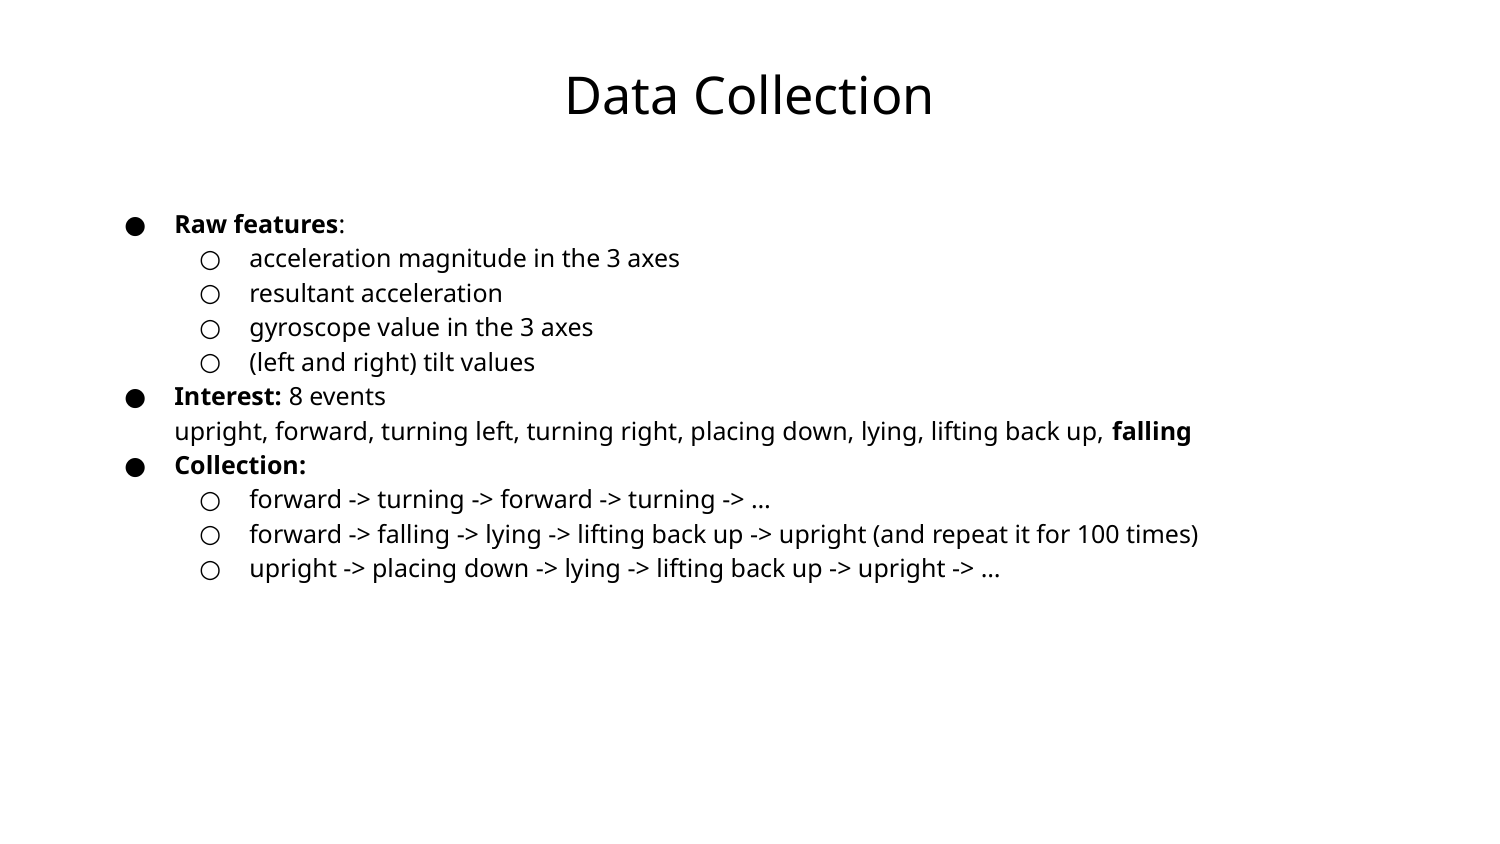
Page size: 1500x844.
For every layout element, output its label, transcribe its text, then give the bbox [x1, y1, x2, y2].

title Data Collection [84, 48, 1416, 142]
list Raw features: acceleration magnitude in the 3 axes resultant acceleration gyroscope value in the 3 axes (left and right) tilt values Interest: 8 events upright, forward, turning left, turning right, placing down, lying, lifting back up, falling Collection: forward -> turning -> forward -> turning -> … forward -> falling -> lying -> lifting back up -> upright (and repeat it for 100 times) upright -> placing down -> lying -> lifting back up -> upright -> … [84, 189, 1416, 750]
